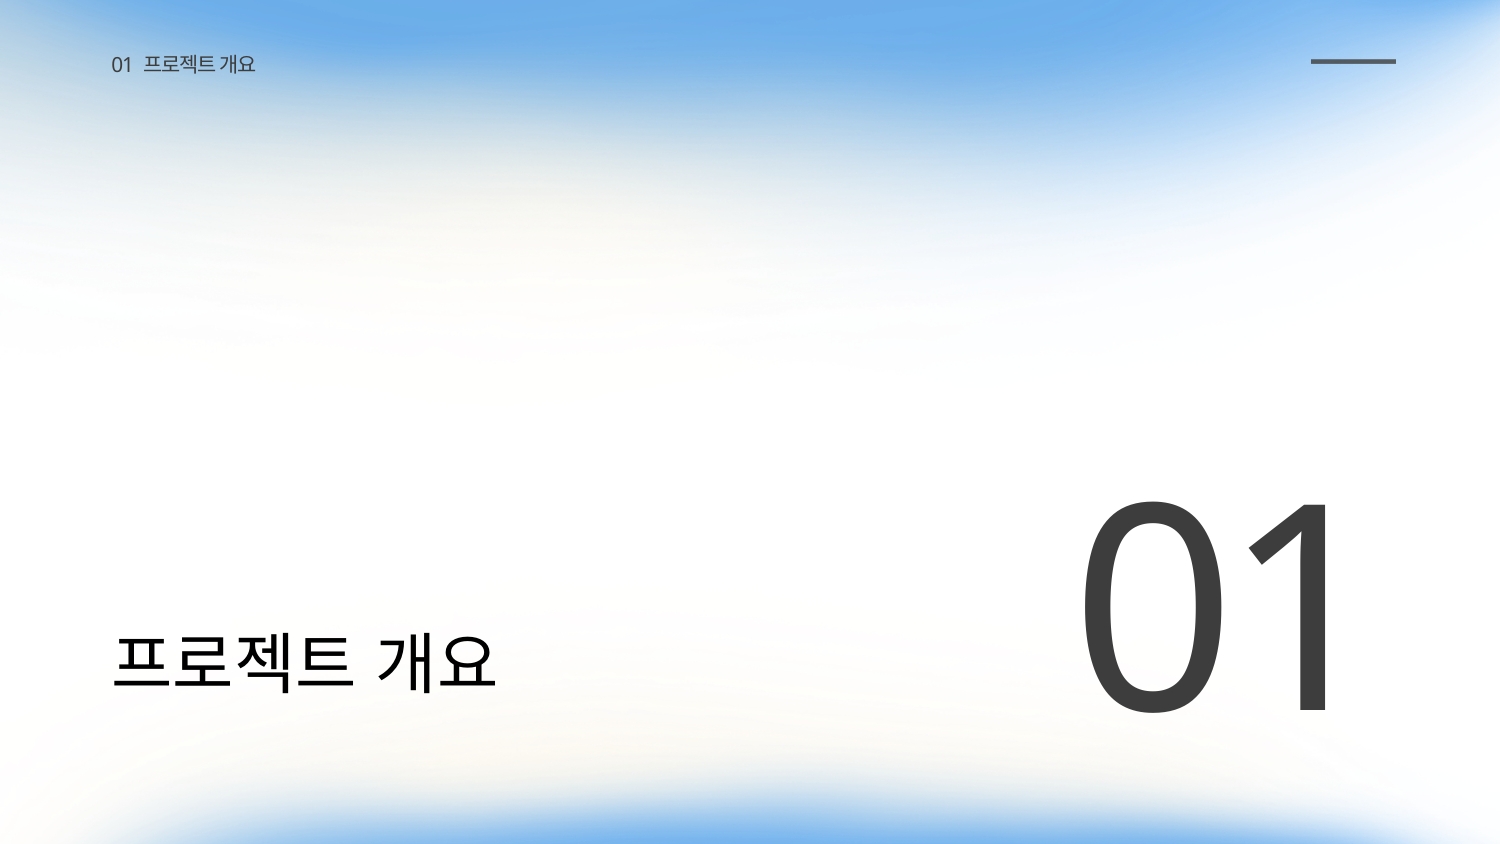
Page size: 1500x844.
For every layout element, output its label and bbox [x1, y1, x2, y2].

text_box [0, 0, 1500, 844]
text_box [1311, 52, 1396, 70]
